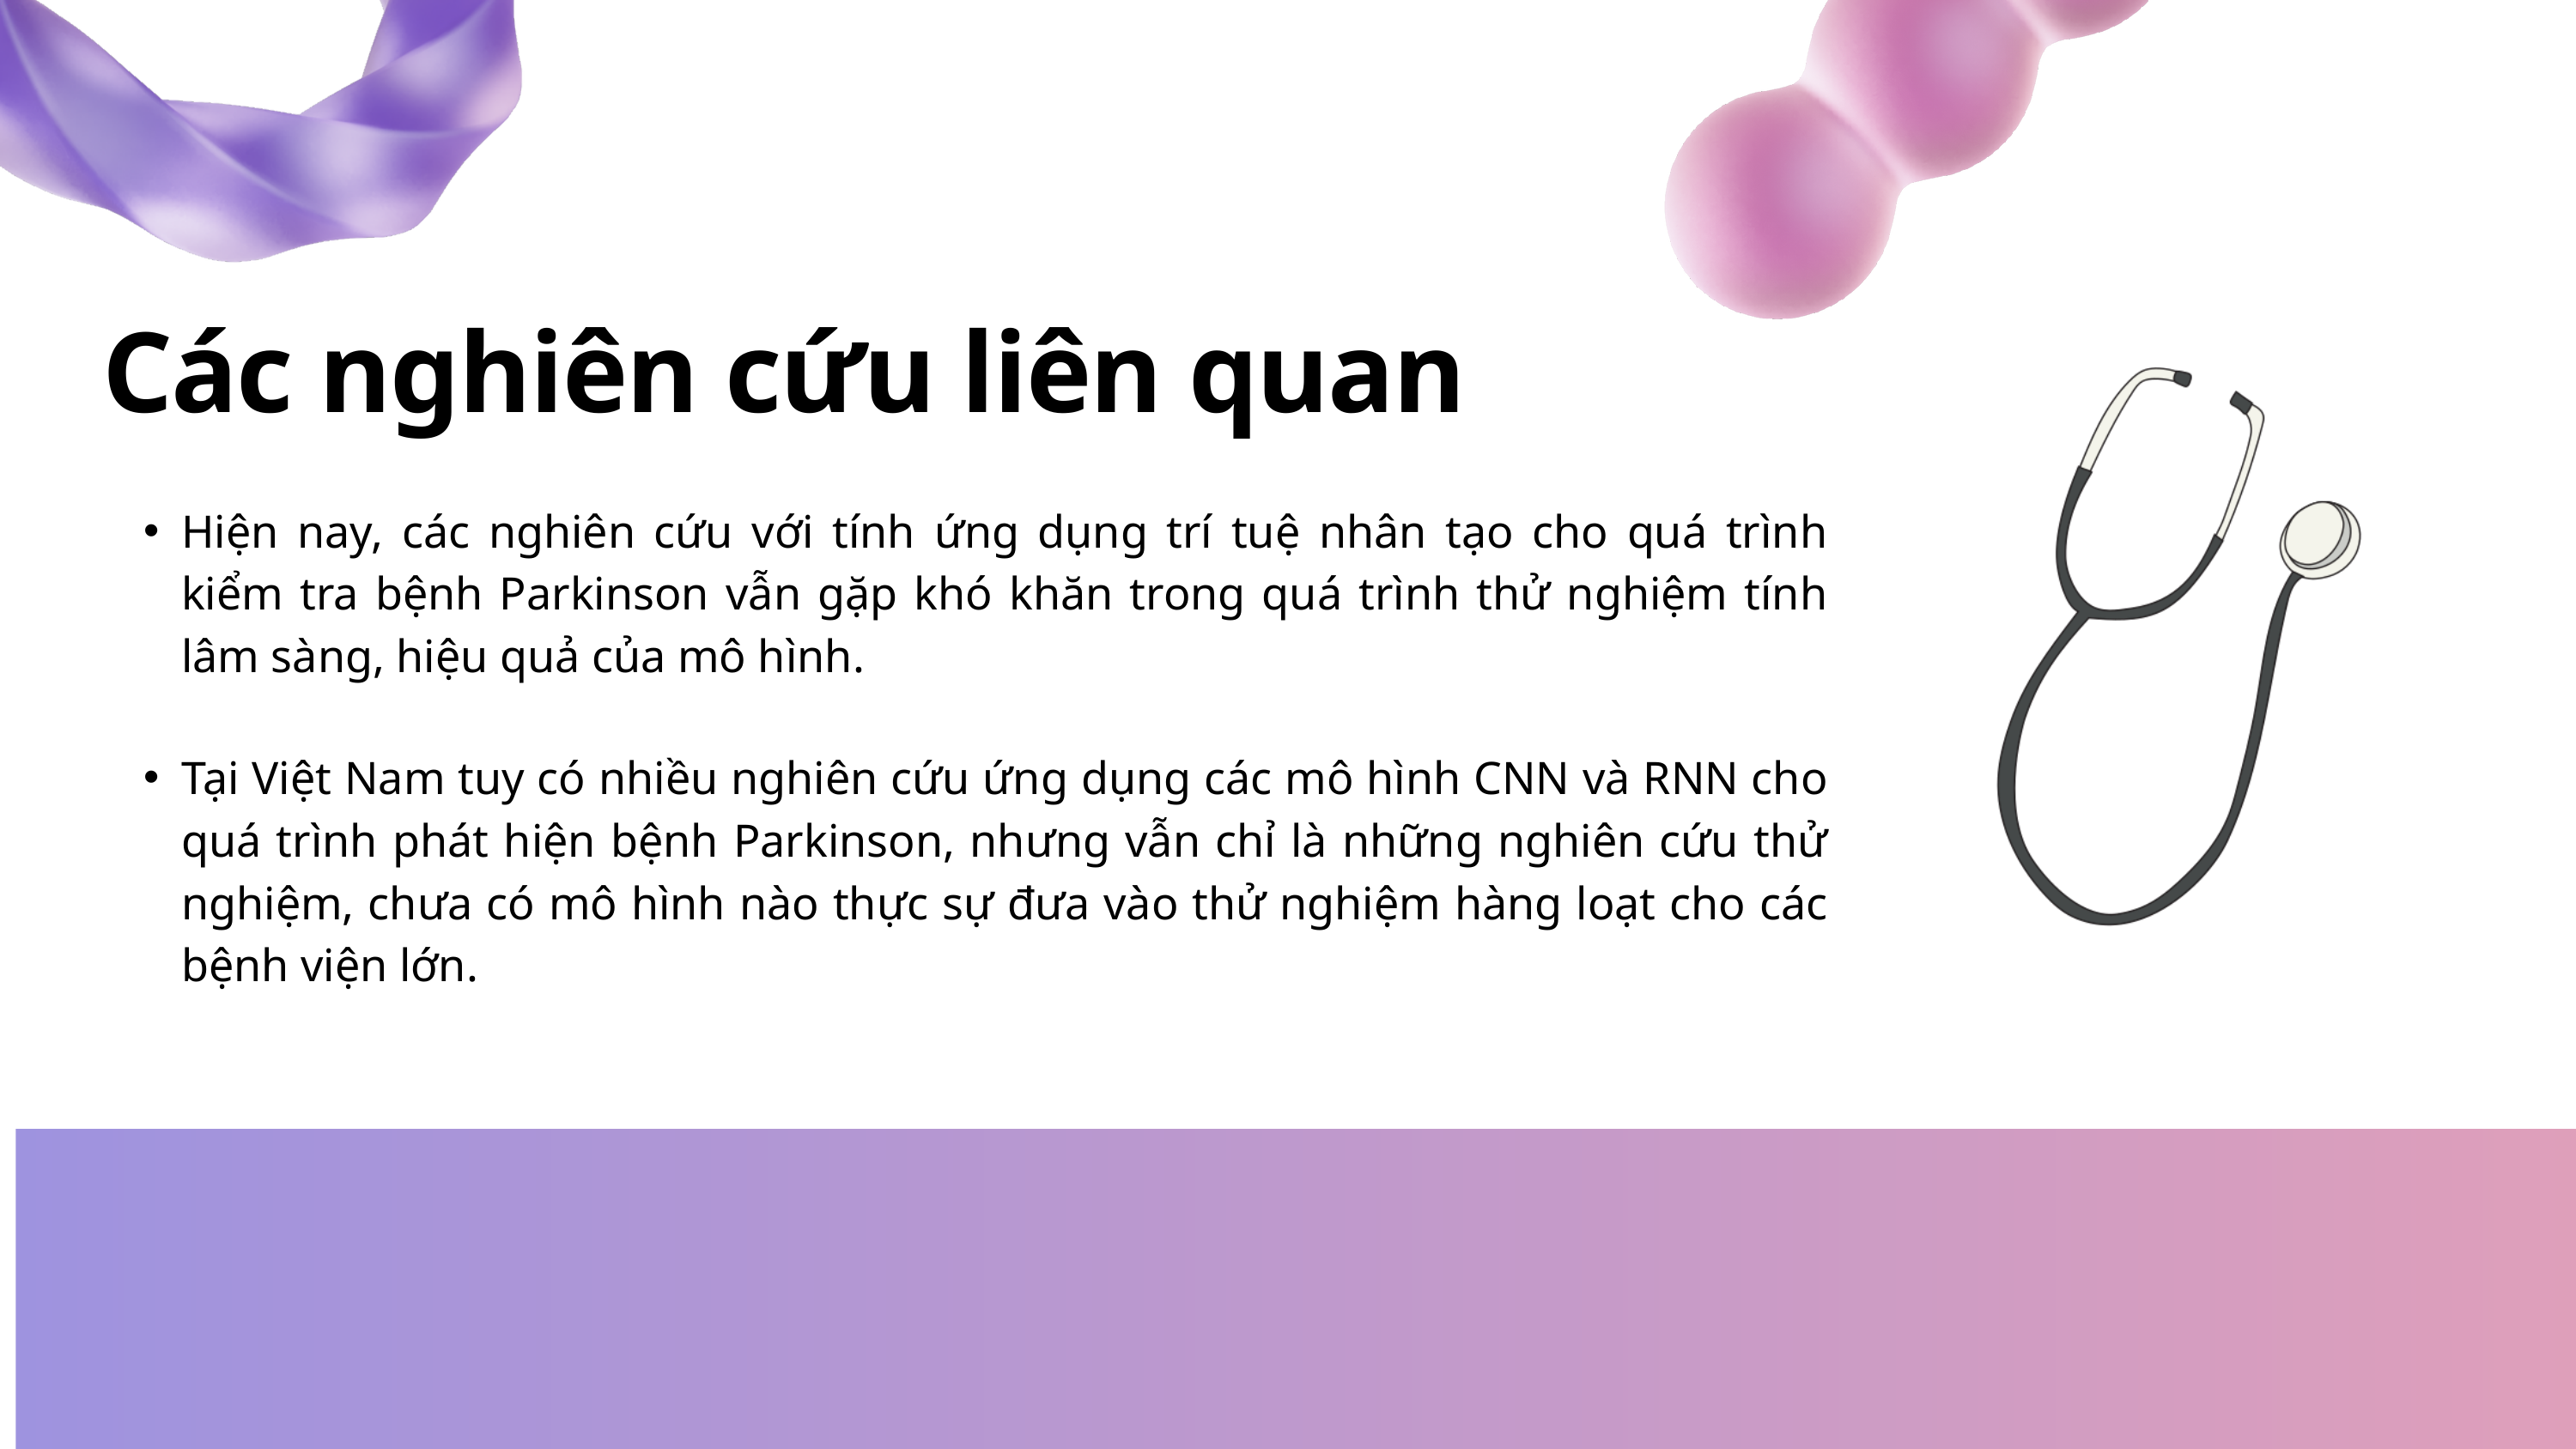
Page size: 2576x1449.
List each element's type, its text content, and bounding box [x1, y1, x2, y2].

text_box [0, 0, 527, 263]
text_box [15, 1129, 2576, 1449]
text_box Các nghiên cứu liên quan [102, 301, 1578, 435]
text_box [1996, 367, 2364, 948]
text_box [1664, 0, 2180, 319]
text_box Tại Việt Nam tuy có nhiều nghiên cứu ứng dụng các mô hình CNN và RNN cho quá trình phát hiện bệnh Parkinson, nhưng vẫn chỉ là những nghiên cứu thử nghiệm, chưa có mô hình nào thực sự đưa vào thử nghiệm hàng loạt cho các bệnh viện lớn. [105, 740, 1830, 991]
text_box Hiện nay, các nghiên cứu với tính ứng dụng trí tuệ nhân tạo cho quá trình kiểm tra bệnh Parkinson vẫn gặp khó khăn trong quá trình thử nghiệm tính lâm sàng, hiệu quả của mô hình. [105, 494, 1830, 682]
